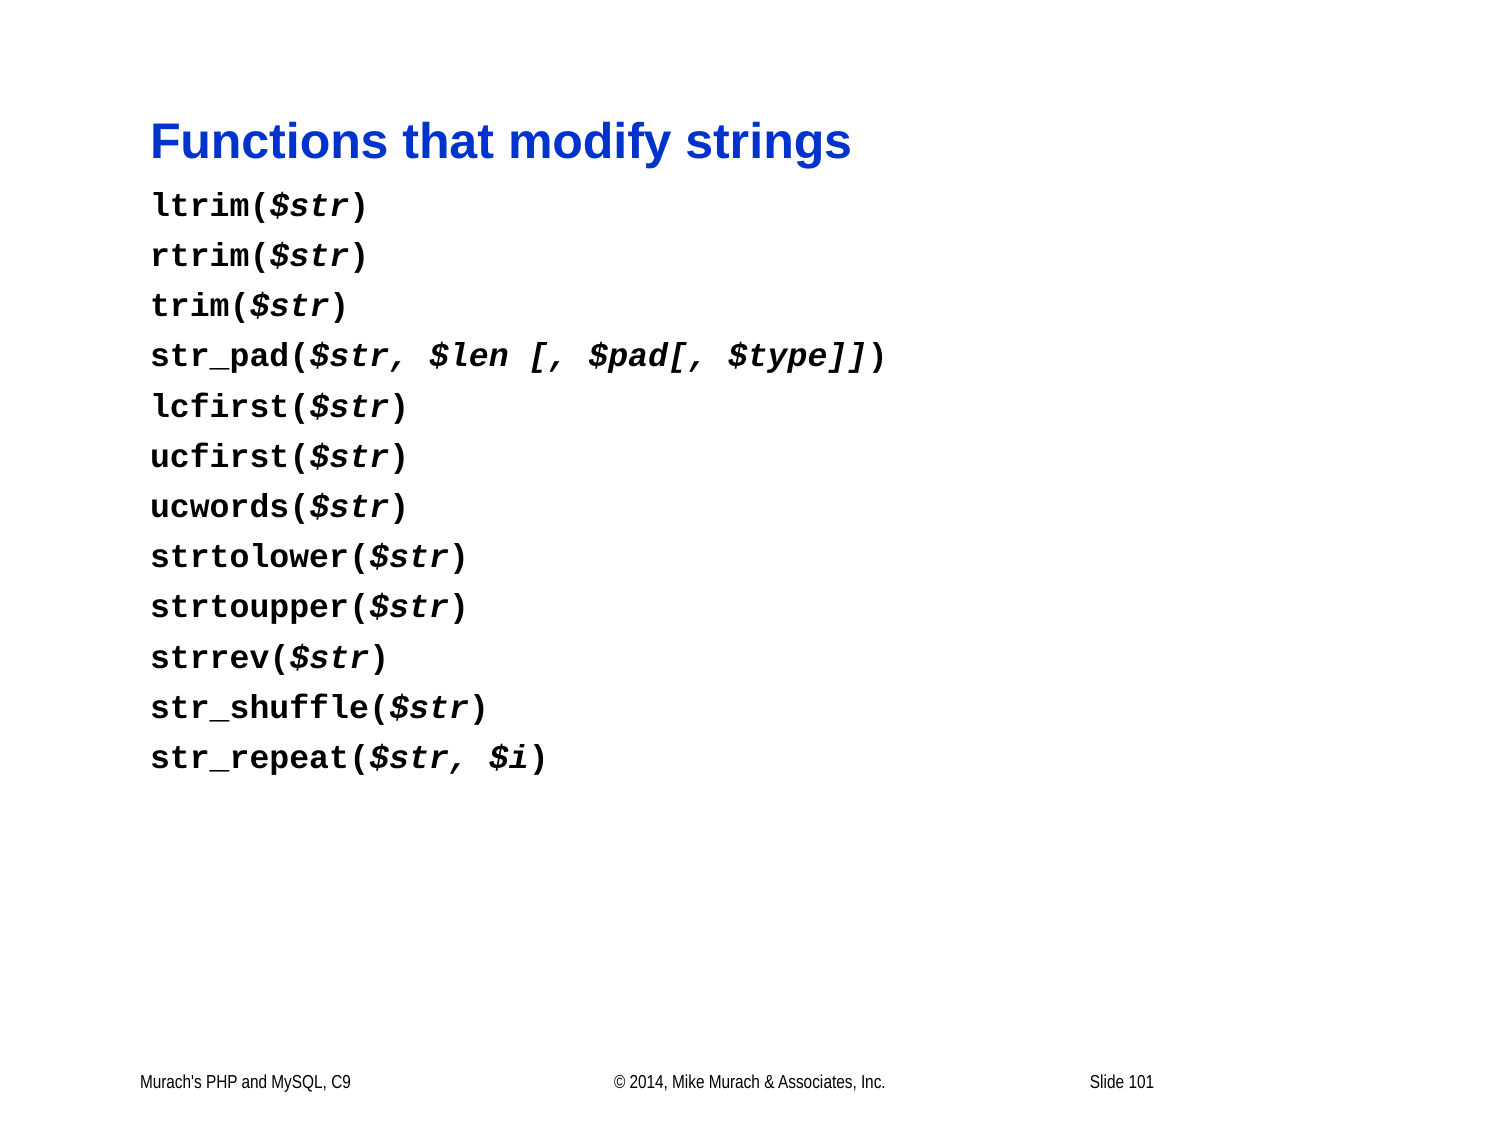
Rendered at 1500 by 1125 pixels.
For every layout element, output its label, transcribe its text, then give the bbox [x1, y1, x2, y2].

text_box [149, 188, 1345, 857]
footer © 2014, Mike Murach & Associates, Inc. [474, 1025, 1025, 1100]
slide_number Murach's PHP and MySQL, C9 [125, 1025, 450, 1100]
slide_number Slide 101 [1074, 1025, 1388, 1100]
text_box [149, 112, 1128, 183]
